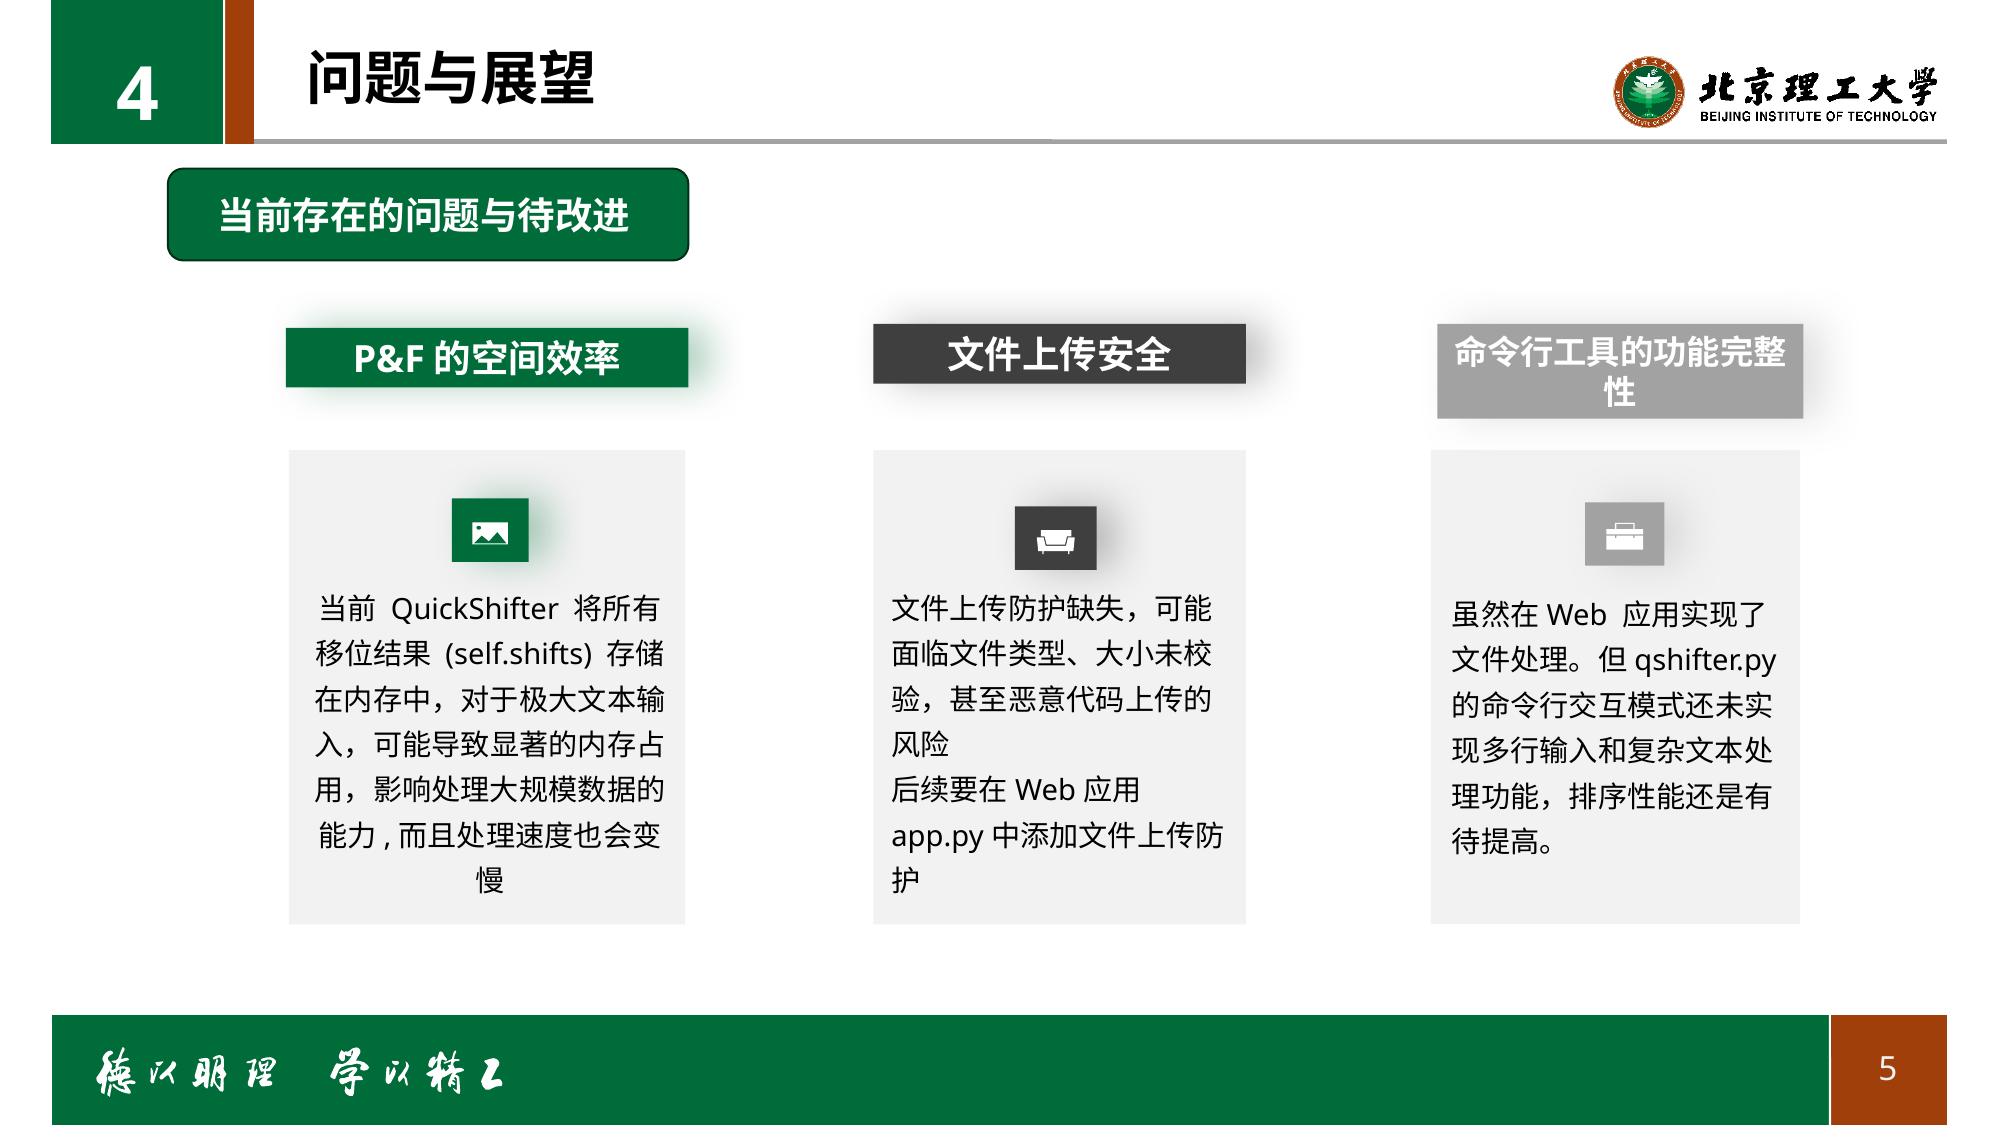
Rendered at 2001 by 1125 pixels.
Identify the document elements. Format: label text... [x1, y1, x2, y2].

text_box 当前存在的问题与待改进 [166, 167, 690, 262]
picture [1613, 56, 1937, 128]
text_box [285, 323, 1804, 925]
title 问题与展望 [291, 41, 1709, 121]
text_box 4 [58, 38, 218, 144]
